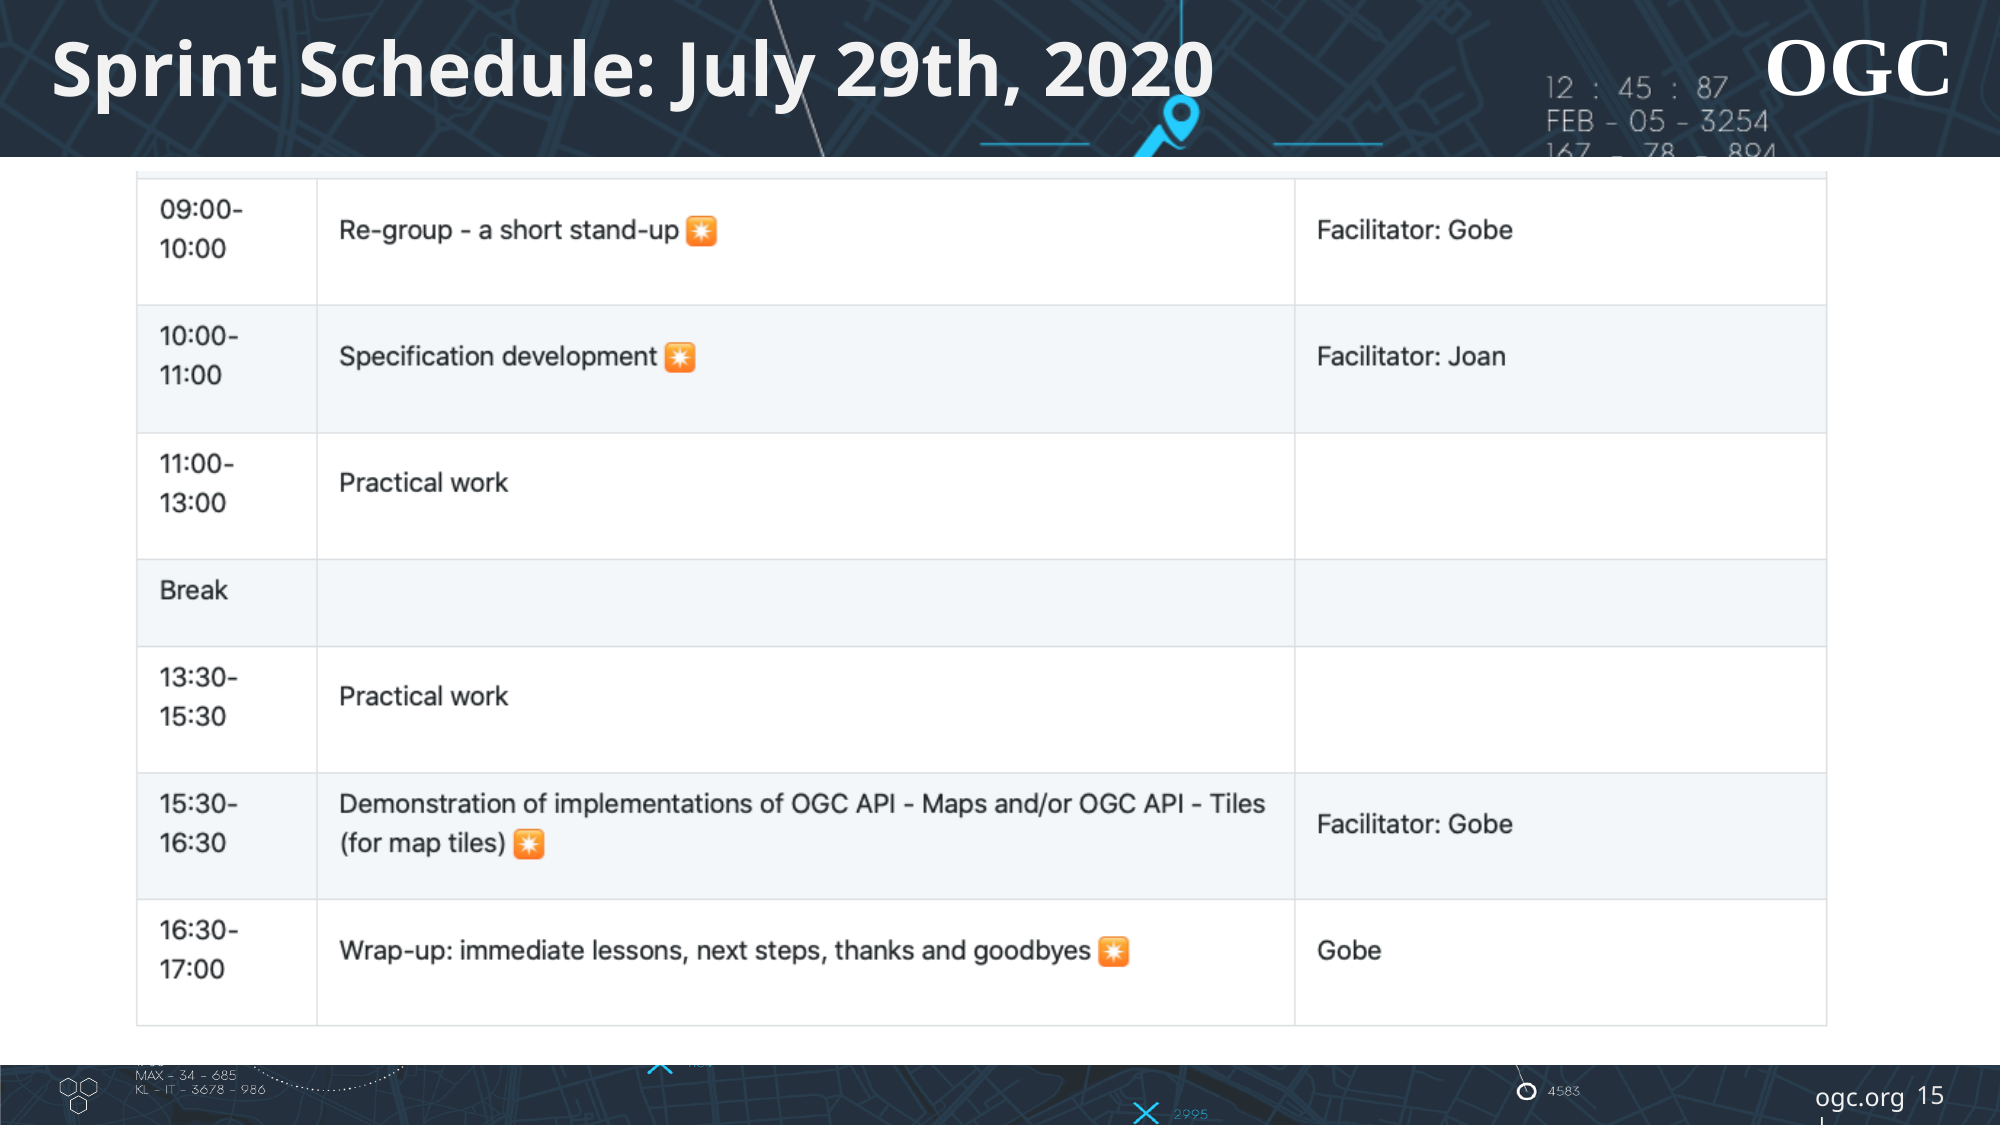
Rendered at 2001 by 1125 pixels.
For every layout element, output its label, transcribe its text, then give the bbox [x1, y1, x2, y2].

title Sprint Schedule: July 29th, 2020 [36, 9, 1762, 135]
picture [132, 171, 1832, 1031]
slide_number 15 [1509, 1066, 1960, 1125]
picture [51, 1069, 106, 1123]
